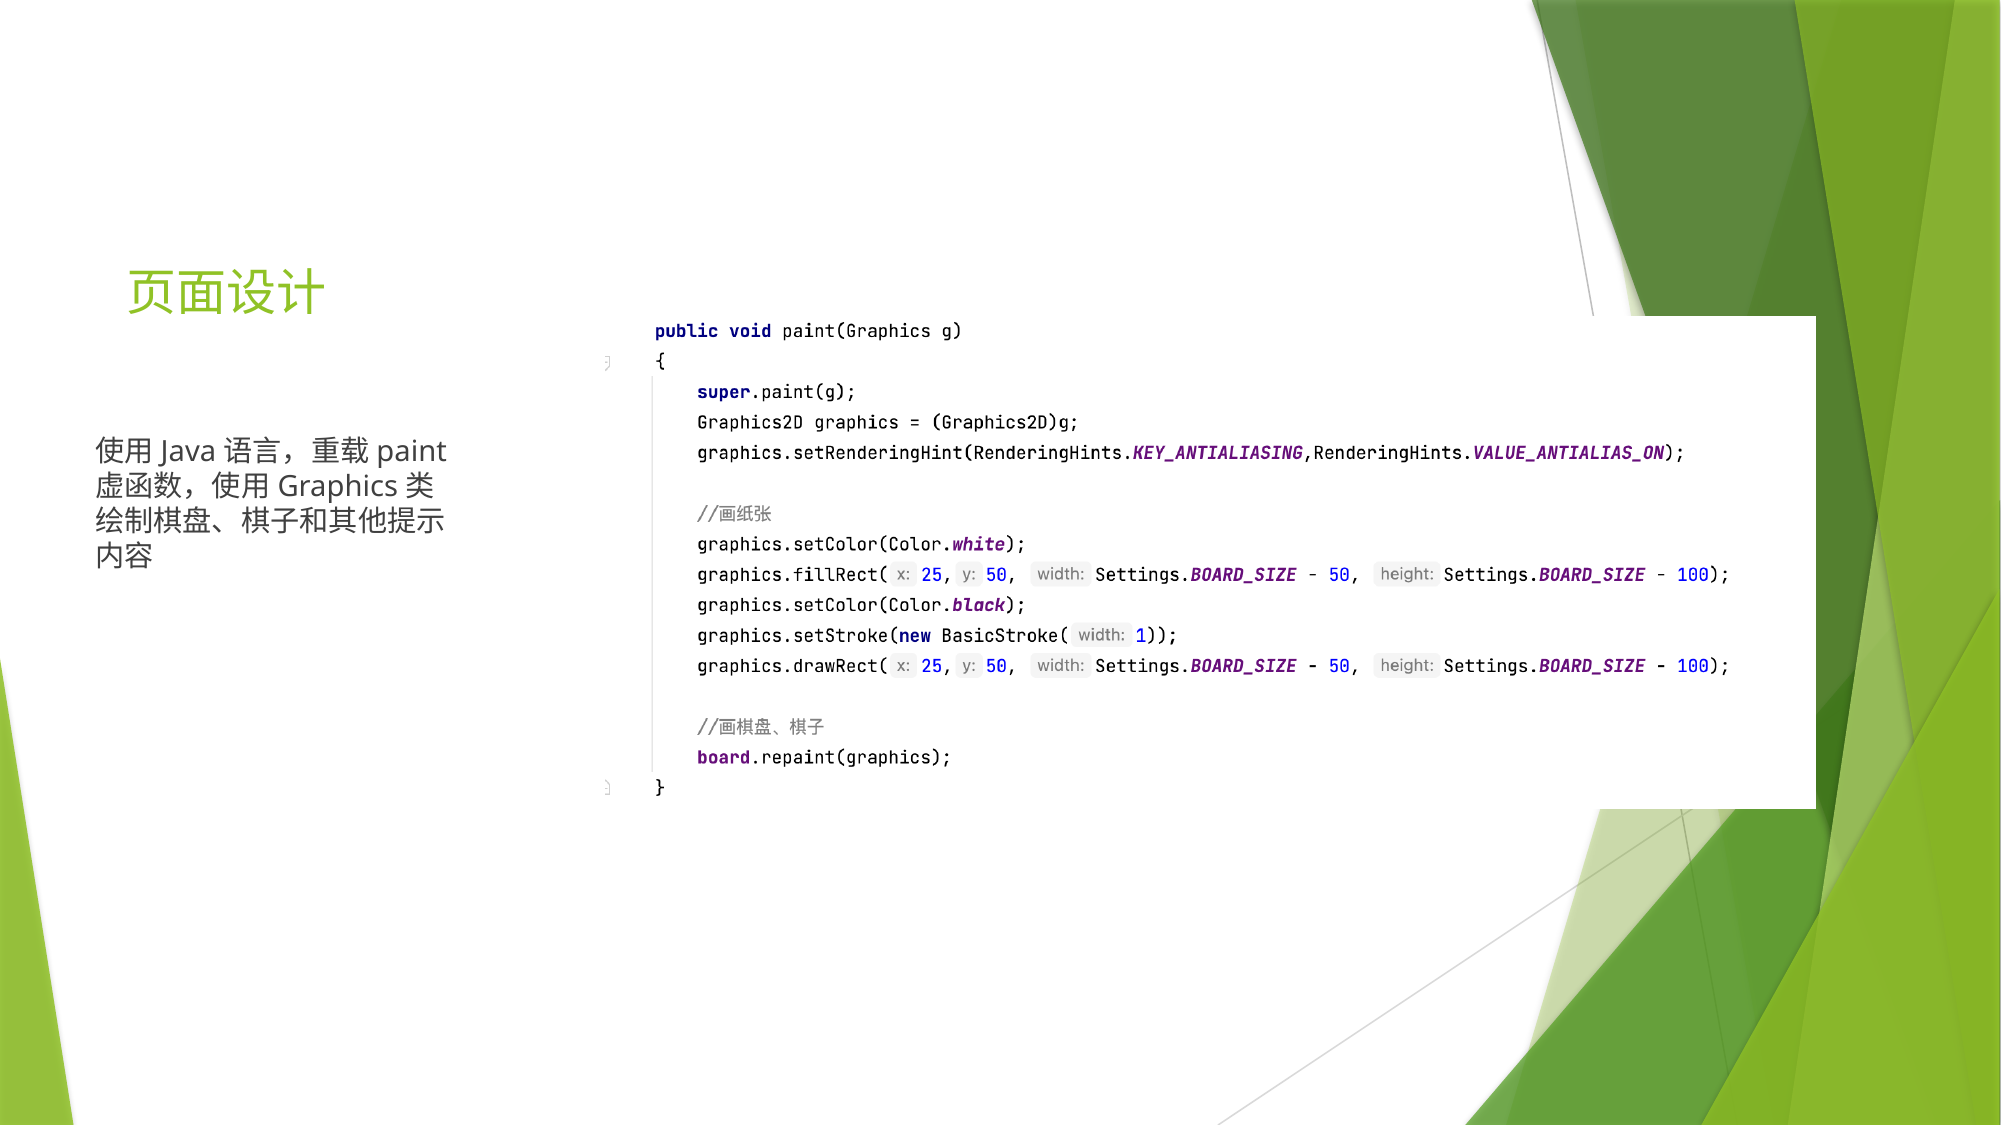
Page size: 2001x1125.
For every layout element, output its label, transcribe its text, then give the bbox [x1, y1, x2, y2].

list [604, 315, 1817, 810]
title 页面设计 [111, 118, 744, 328]
list 使用Java语言，重载paint虚函数，使用Graphics类绘制棋盘、棋子和其他提示内容 [80, 424, 471, 849]
